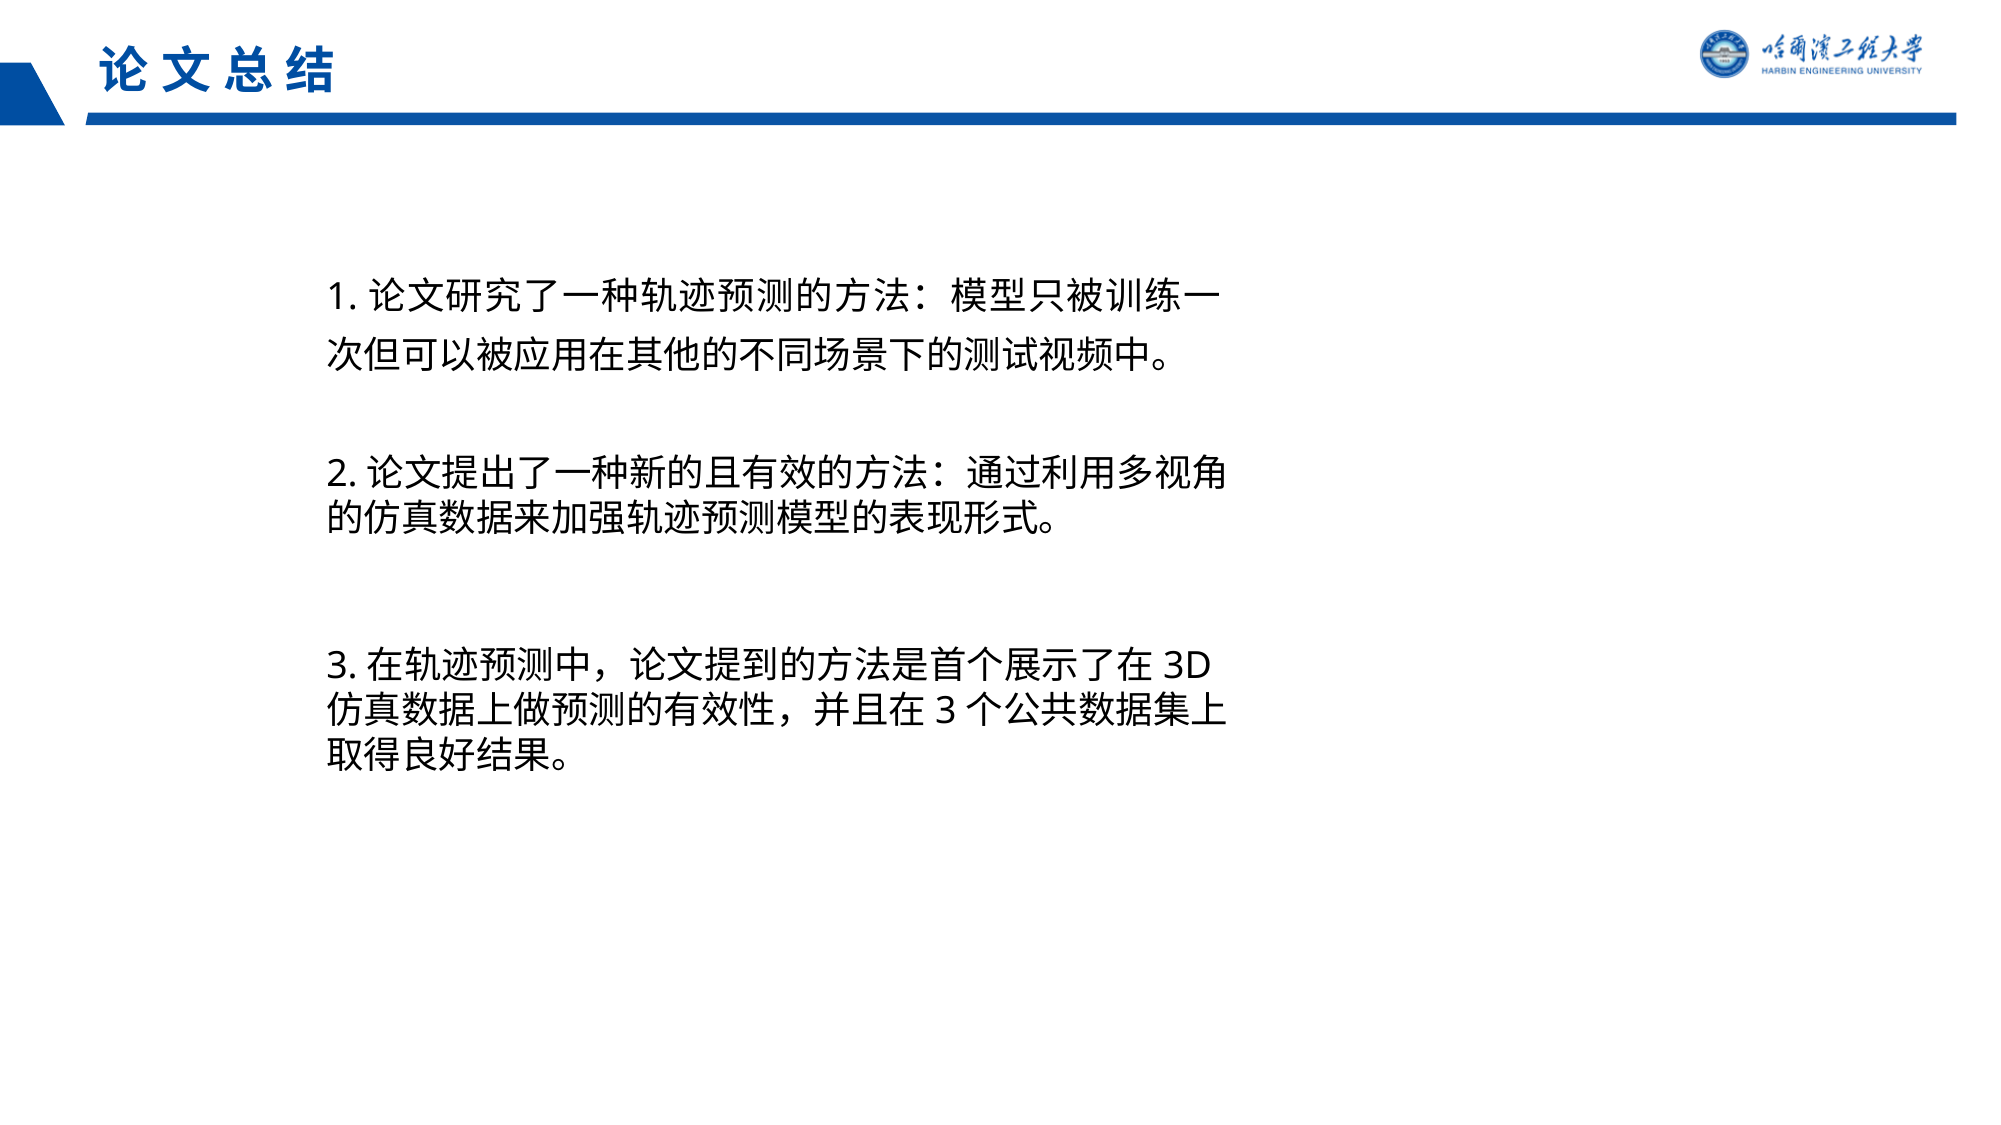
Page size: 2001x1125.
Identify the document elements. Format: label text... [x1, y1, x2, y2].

text_box [84, 111, 1958, 127]
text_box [311, 251, 1449, 874]
text_box [0, 61, 67, 127]
picture [1689, 22, 1933, 86]
text_box 论文总结 [98, 37, 389, 101]
